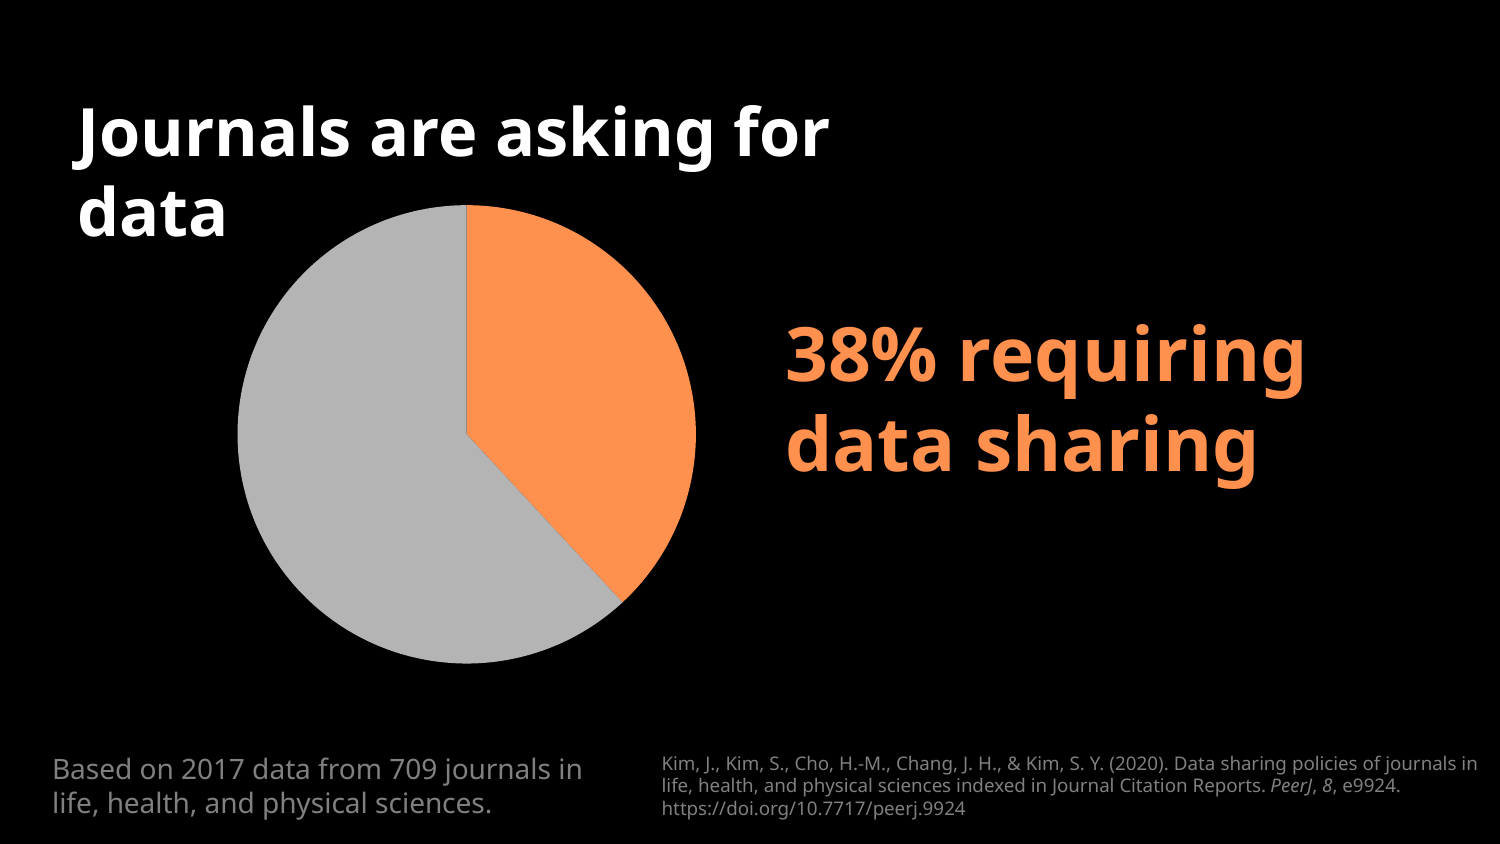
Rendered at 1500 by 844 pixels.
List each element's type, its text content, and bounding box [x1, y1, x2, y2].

text_box Kim, J., Kim, S., Cho, H.-M., Chang, J. H., & Kim, S. Y. (2020). Data sharing policies of journals in life, health, and physical sciences indexed in Journal Citation Reports. PeerJ, 8, e9924. https://doi.org/10.7717/peerj.9924 [646, 744, 1500, 830]
chart [227, 194, 706, 675]
text_box Journals are asking for data [62, 82, 974, 195]
text_box 38% requiring data sharing [770, 299, 1338, 499]
text_box Based on 2017 data from 709 journals in life, health, and physical sciences. [37, 744, 609, 827]
